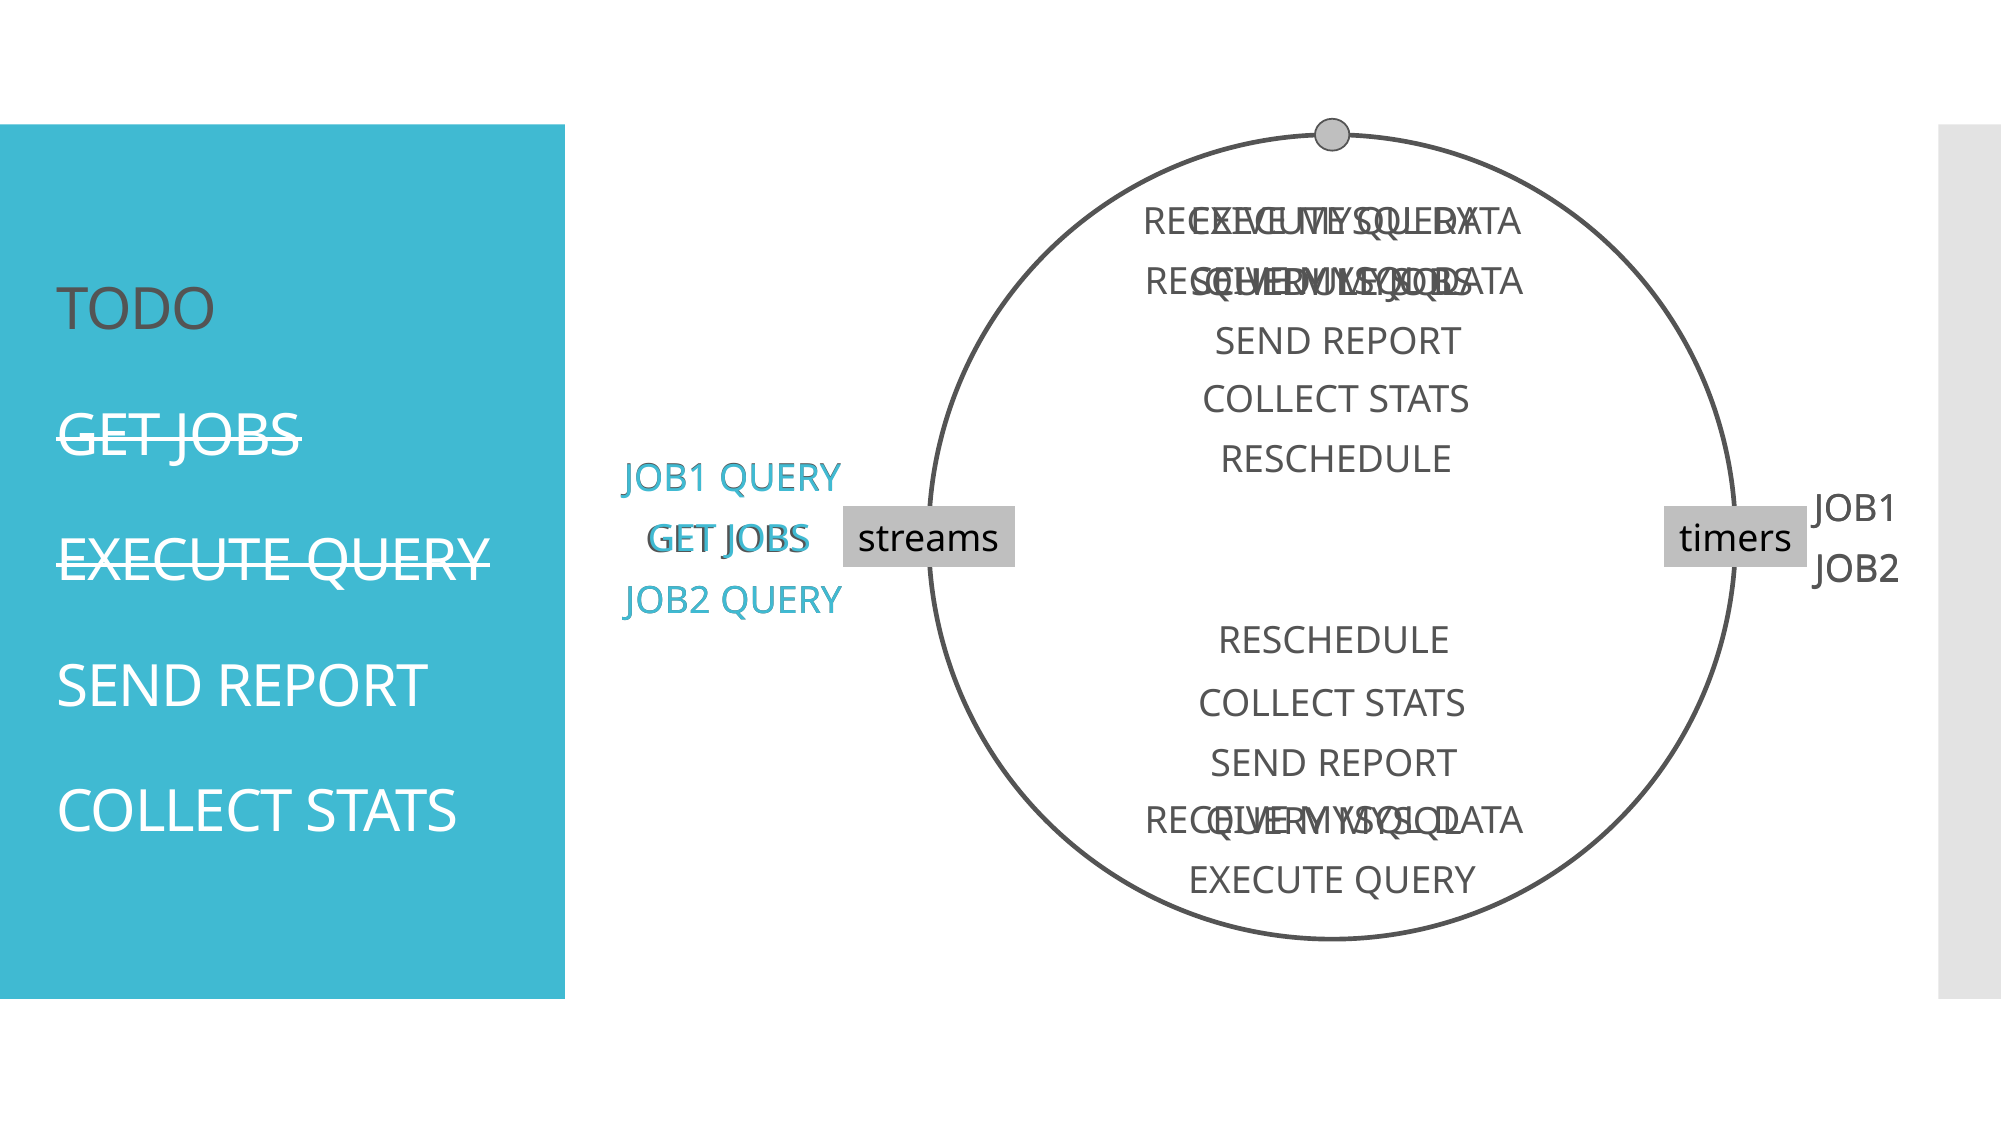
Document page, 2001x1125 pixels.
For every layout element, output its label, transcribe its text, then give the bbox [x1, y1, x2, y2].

text_box COLLECT STATS [1187, 367, 1485, 427]
text_box JOB2 QUERY [610, 568, 858, 629]
text_box GET JOBS [633, 507, 826, 567]
text_box JOB1 QUERY [609, 446, 856, 507]
text_box SEND REPORT [1195, 731, 1473, 792]
text_box [1176, 909, 1488, 941]
text_box EXECUTE QUERY [1175, 190, 1493, 249]
title TODO GET JOBS EXECUTE QUERY SEND REPORT COLLECT STATS [41, 184, 525, 940]
text_box JOB2 [1800, 537, 1916, 598]
text_box JOB1 [1798, 476, 1914, 536]
text_box [928, 134, 1736, 908]
text_box streams [843, 506, 1015, 567]
text_box RECEIVE MYSQL DATA [1129, 789, 1539, 849]
text_box COLLECT STATS [1183, 671, 1481, 731]
text_box RESCHEDULE [1203, 608, 1465, 669]
text_box SEND REPORT [1199, 309, 1477, 367]
text_box RECEIVE MYSQL DATA [1129, 249, 1539, 310]
text_box timers [1664, 506, 1800, 567]
text_box [1314, 117, 1351, 152]
text_box RESCHEDULE [1205, 427, 1467, 488]
text_box EXECUTE QUERY [1173, 849, 1491, 909]
